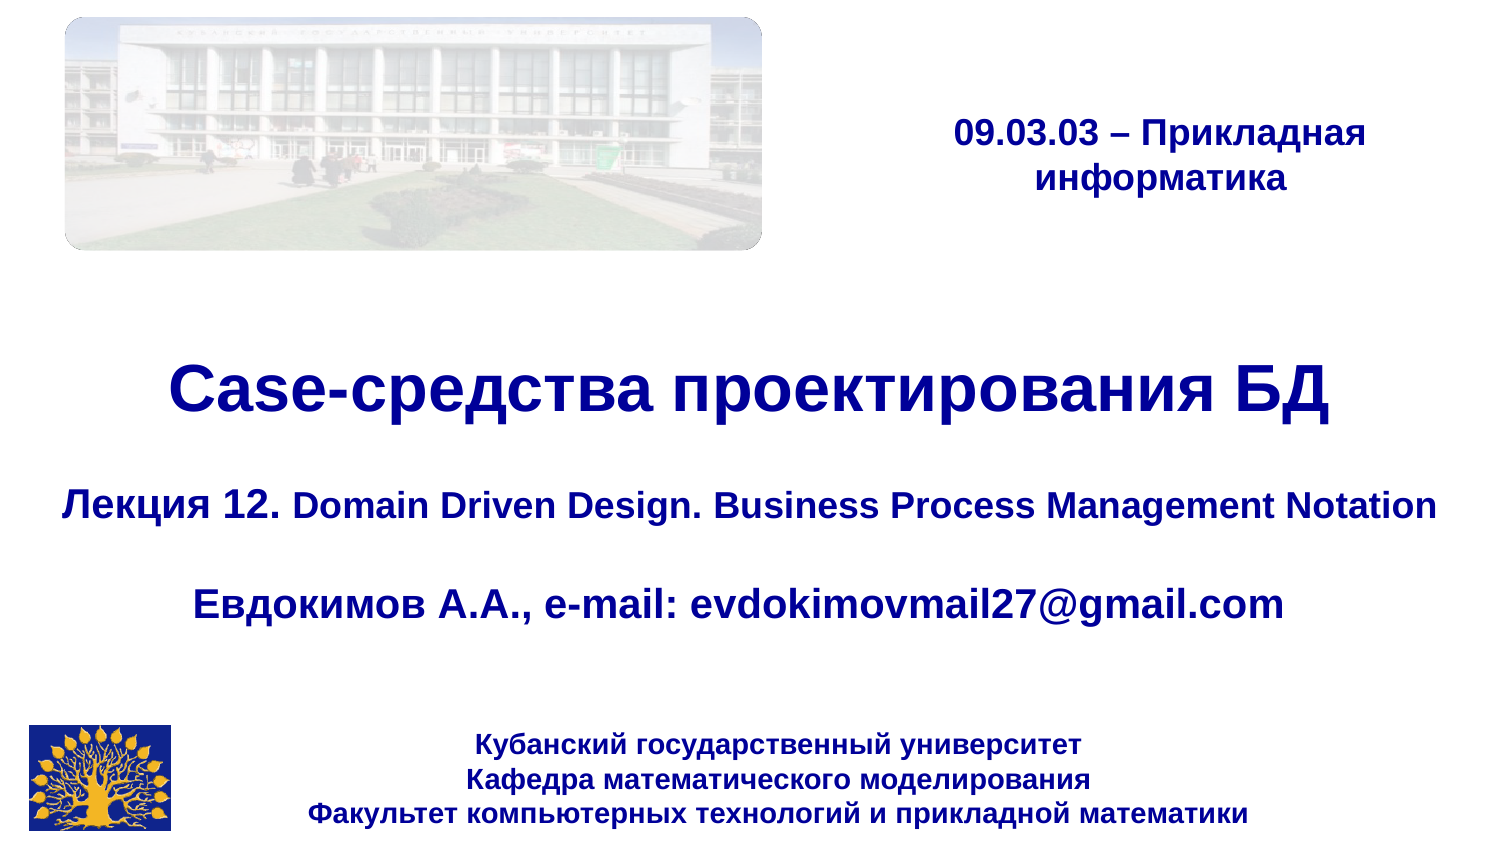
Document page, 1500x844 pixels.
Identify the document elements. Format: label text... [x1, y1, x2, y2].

picture [29, 727, 171, 831]
text_box Лекция 12. Domain Driven Design. Business Process Management Notation Евдокимов А.А., e-mail: evdokimovmail27@gmail.com [0, 469, 1500, 727]
text_box Case-средства проектирования БД [0, 337, 1500, 433]
text_box 09.03.03 – Прикладная информатика [820, 35, 1500, 272]
picture [64, 16, 763, 251]
